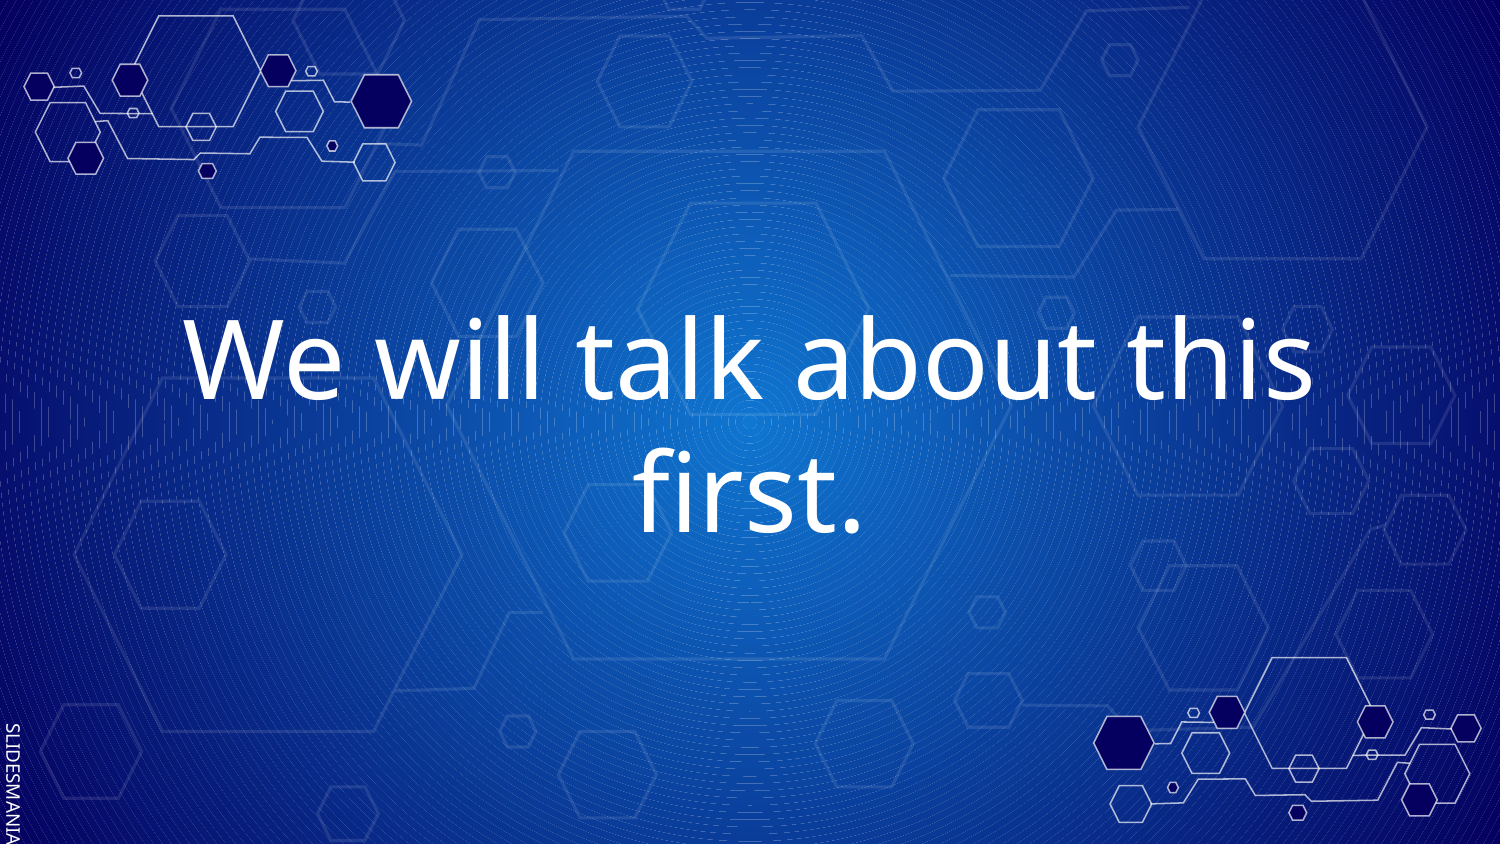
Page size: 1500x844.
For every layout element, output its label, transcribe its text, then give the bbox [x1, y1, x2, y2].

title We will talk about this first. [51, 352, 1449, 491]
